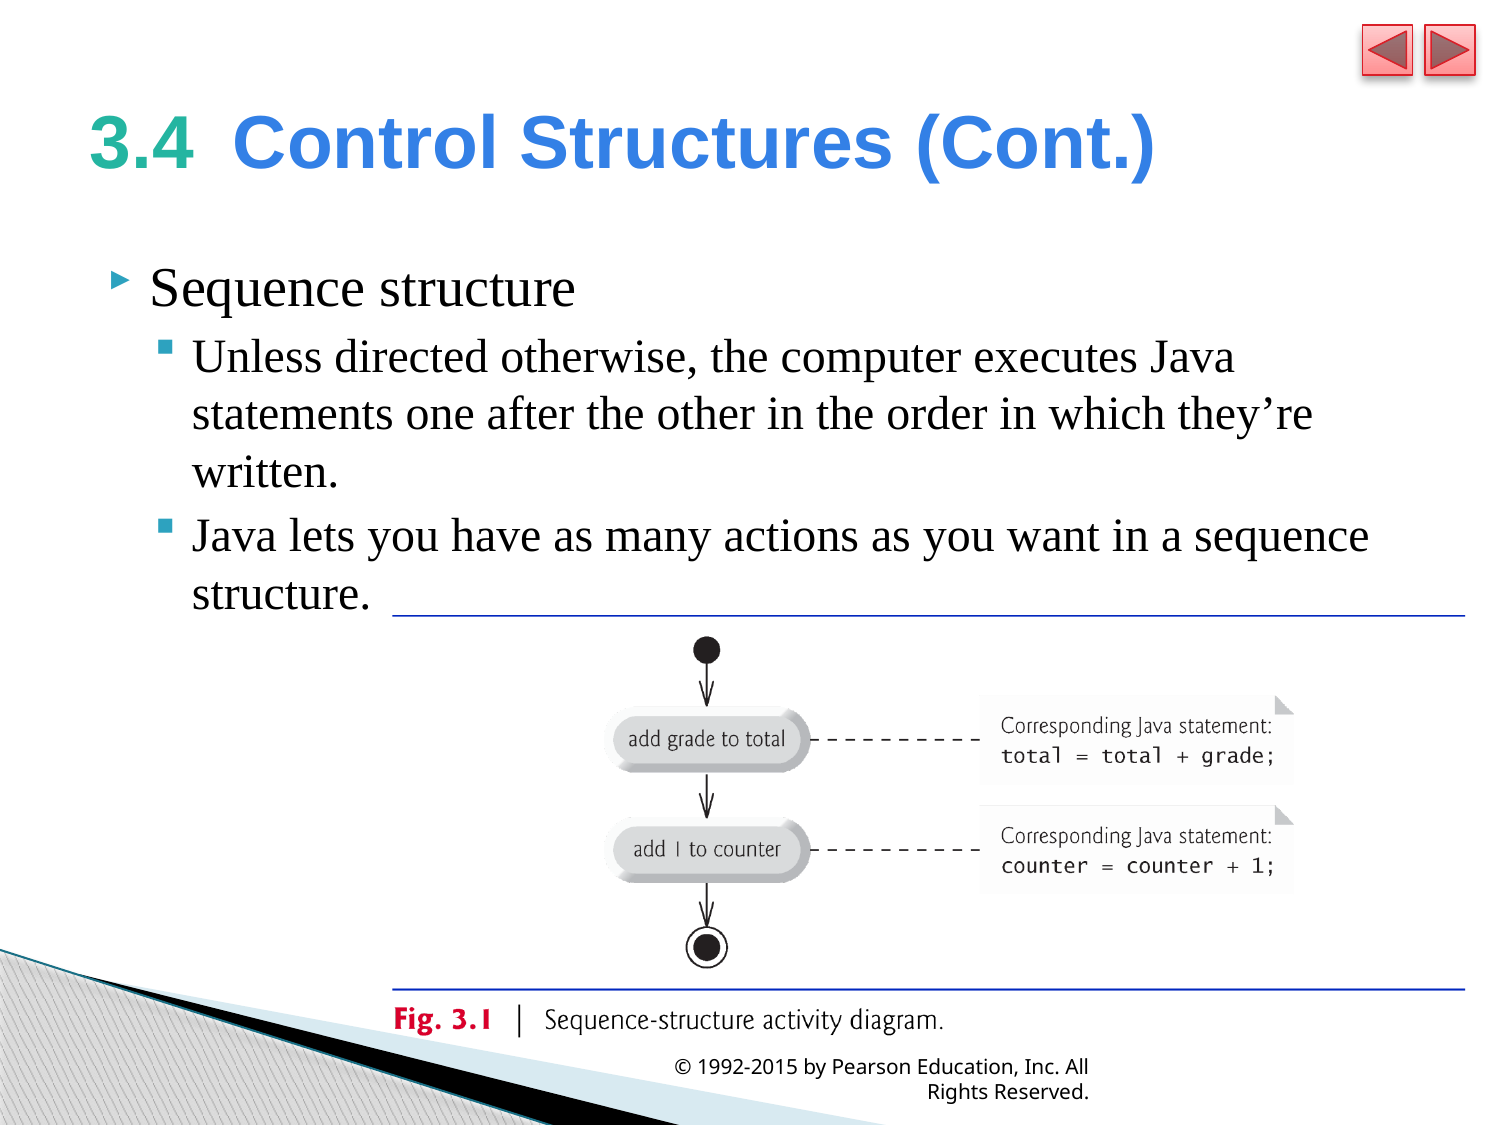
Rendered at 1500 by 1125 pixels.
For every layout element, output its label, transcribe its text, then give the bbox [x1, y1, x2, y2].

footer © 1992-2015 by Pearson Education, Inc. All Rights Reserved. [650, 1074, 1105, 1112]
list Sequence structure Unless directed otherwise, the computer executes Java statements one after the other in the order in which they’re written. Java lets you have as many actions as you want in a sequence structure. [75, 242, 1425, 986]
title 3.4 Control Structures (Cont.) [75, 45, 1425, 233]
picture [312, 562, 1488, 1063]
